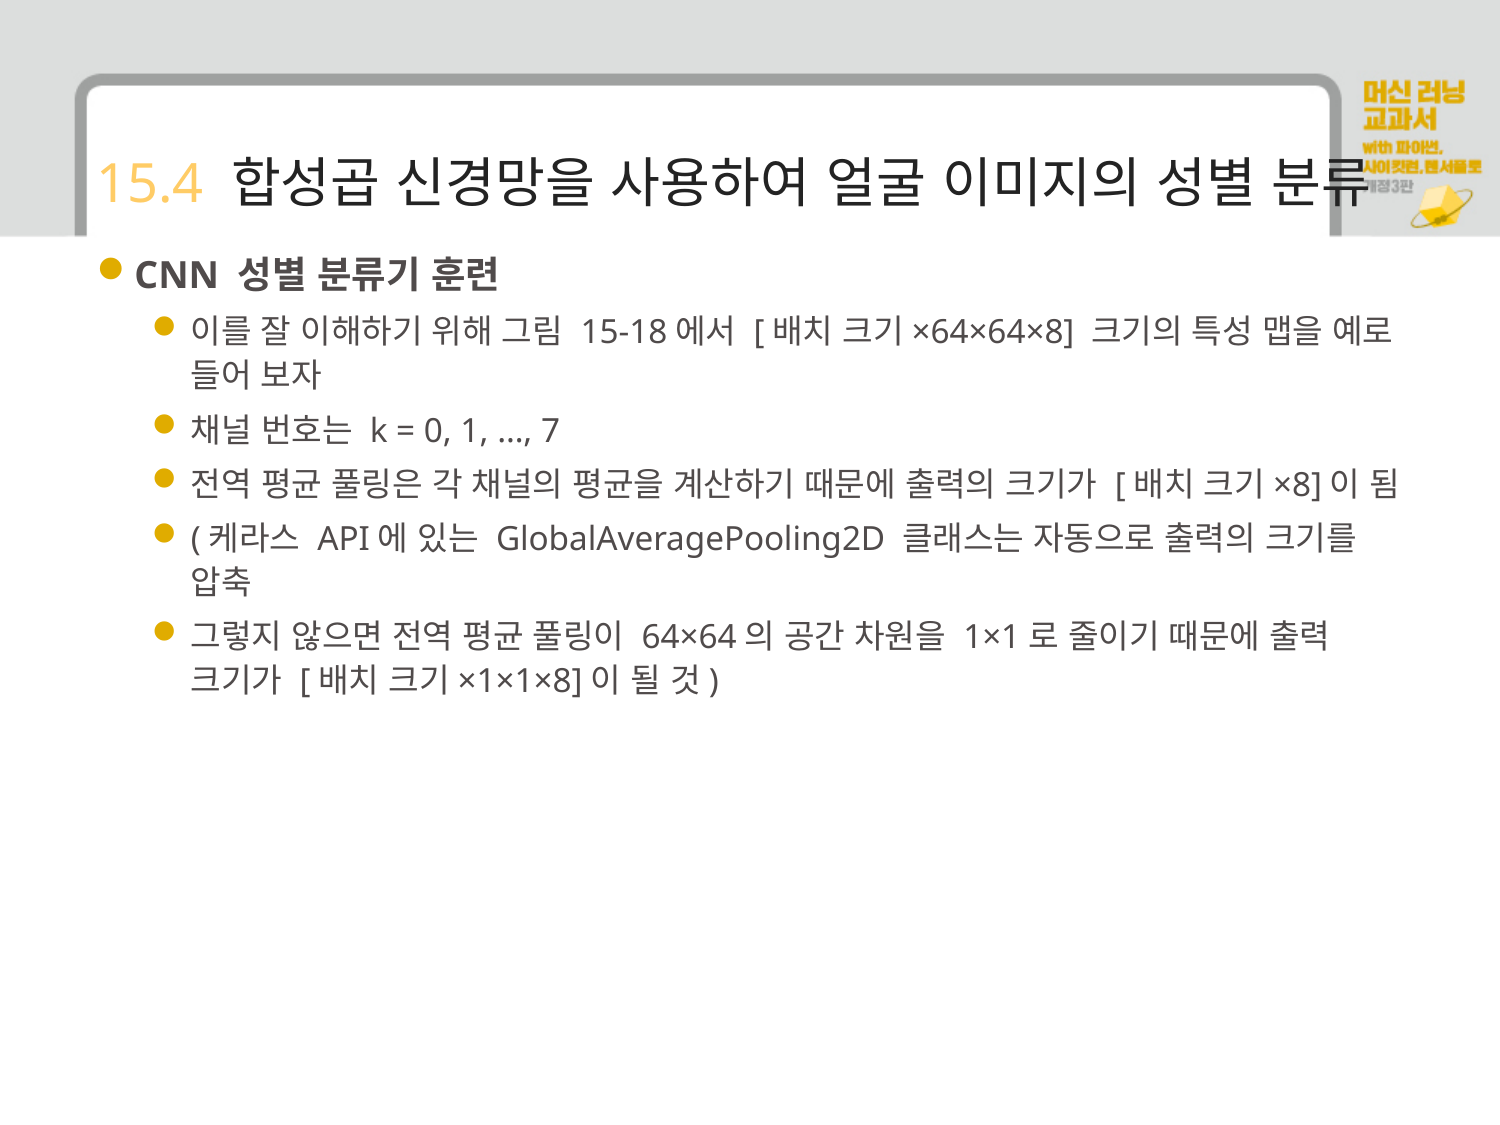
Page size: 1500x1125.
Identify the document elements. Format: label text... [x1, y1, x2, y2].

picture [0, 0, 1500, 1125]
title 15.4 합성곱 신경망을 사용하여 얼굴 이미지의 성별 분류 [81, 90, 1412, 222]
list CNN 성별 분류기 훈련 이를 잘 이해하기 위해 그림 15-18에서 [배치 크기×64×64×8] 크기의 특성 맵을 예로 들어 보자 채널 번호는 k = 0, 1, …, 7 전역 평균 풀링은 각 채널의 평균을 계산하기 때문에 출력의 크기가 [배치 크기×8]이 됨 (케라스 API에 있는 GlobalAveragePooling2D 클래스는 자동으로 출력의 크기를 압축 그렇지 않으면 전역 평균 풀링이 64×64의 공간 차원을 1×1로 줄이기 때문에 출력 크기가 [배치 크기×1×1×8]이 될 것) [81, 239, 1440, 1054]
